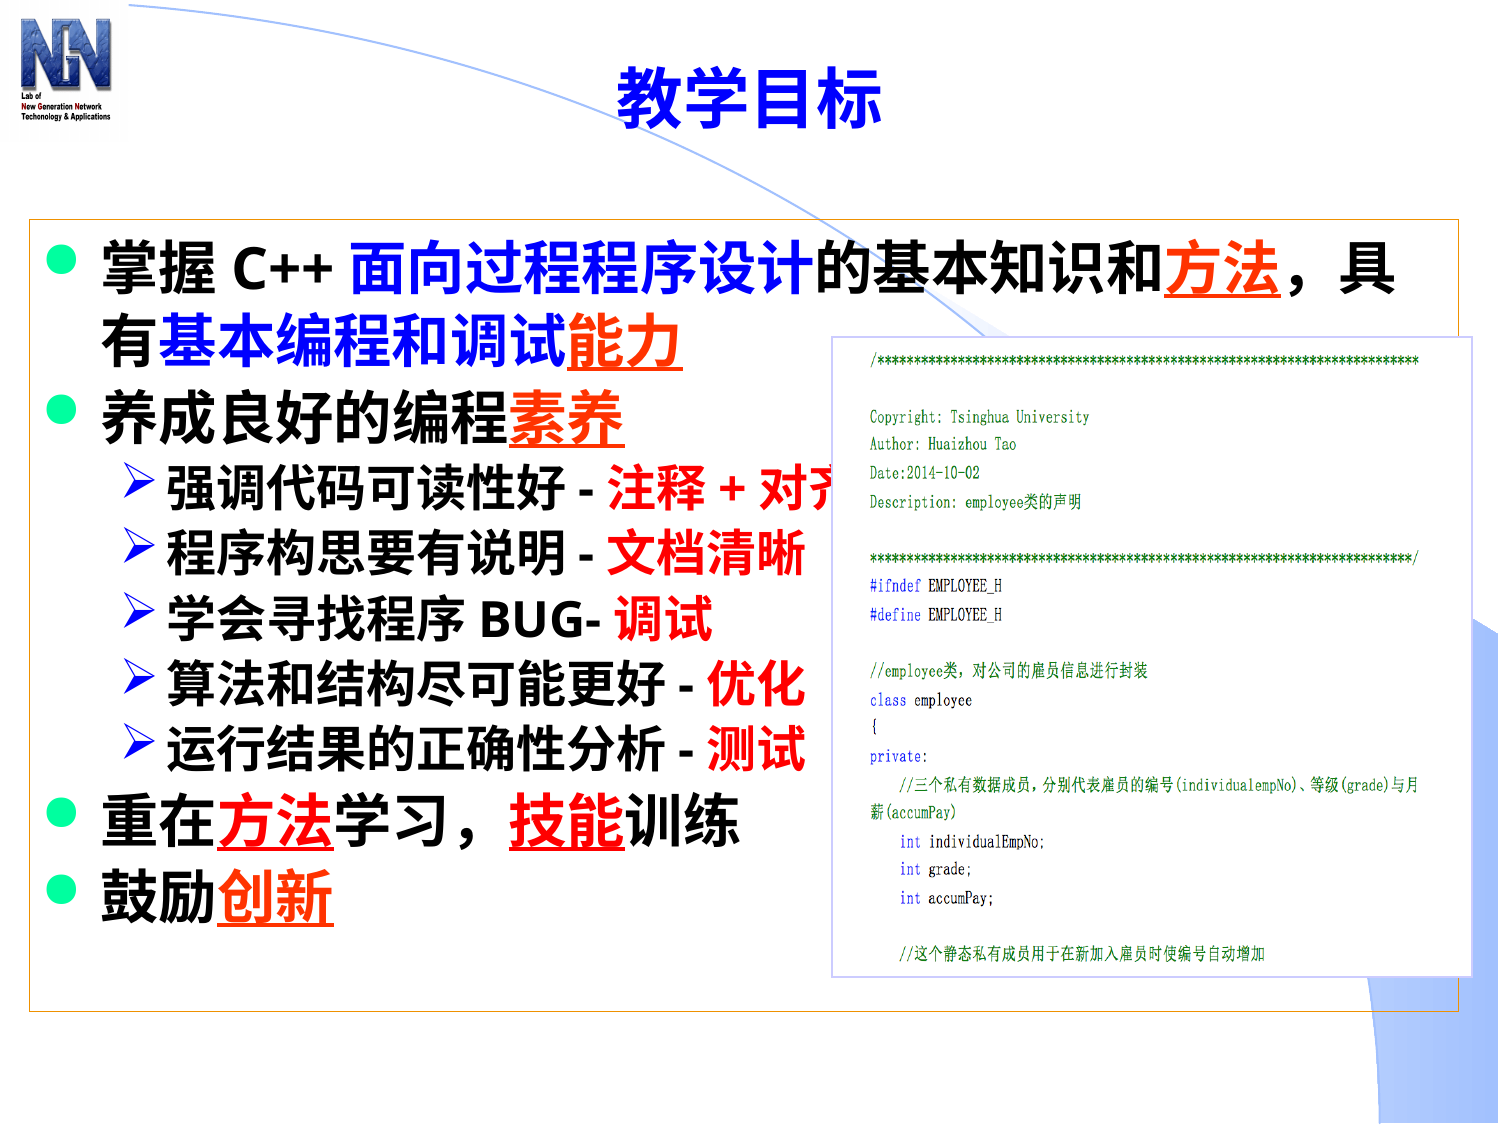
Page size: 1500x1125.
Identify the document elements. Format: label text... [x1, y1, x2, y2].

list 掌握C++面向过程程序设计的基本知识和方法，具有基本编程和调试能力 养成良好的编程素养 强调代码可读性好-注释+对齐 程序构思要有说明-文档清晰 学会寻找程序BUG-调试 算法和结构尽可能更好-优化 运行结果的正确性分析-测试 重在方法学习，技能训练 鼓励创新 [29, 219, 1459, 1012]
title 教学目标 [112, 9, 1388, 185]
picture [832, 337, 1471, 977]
